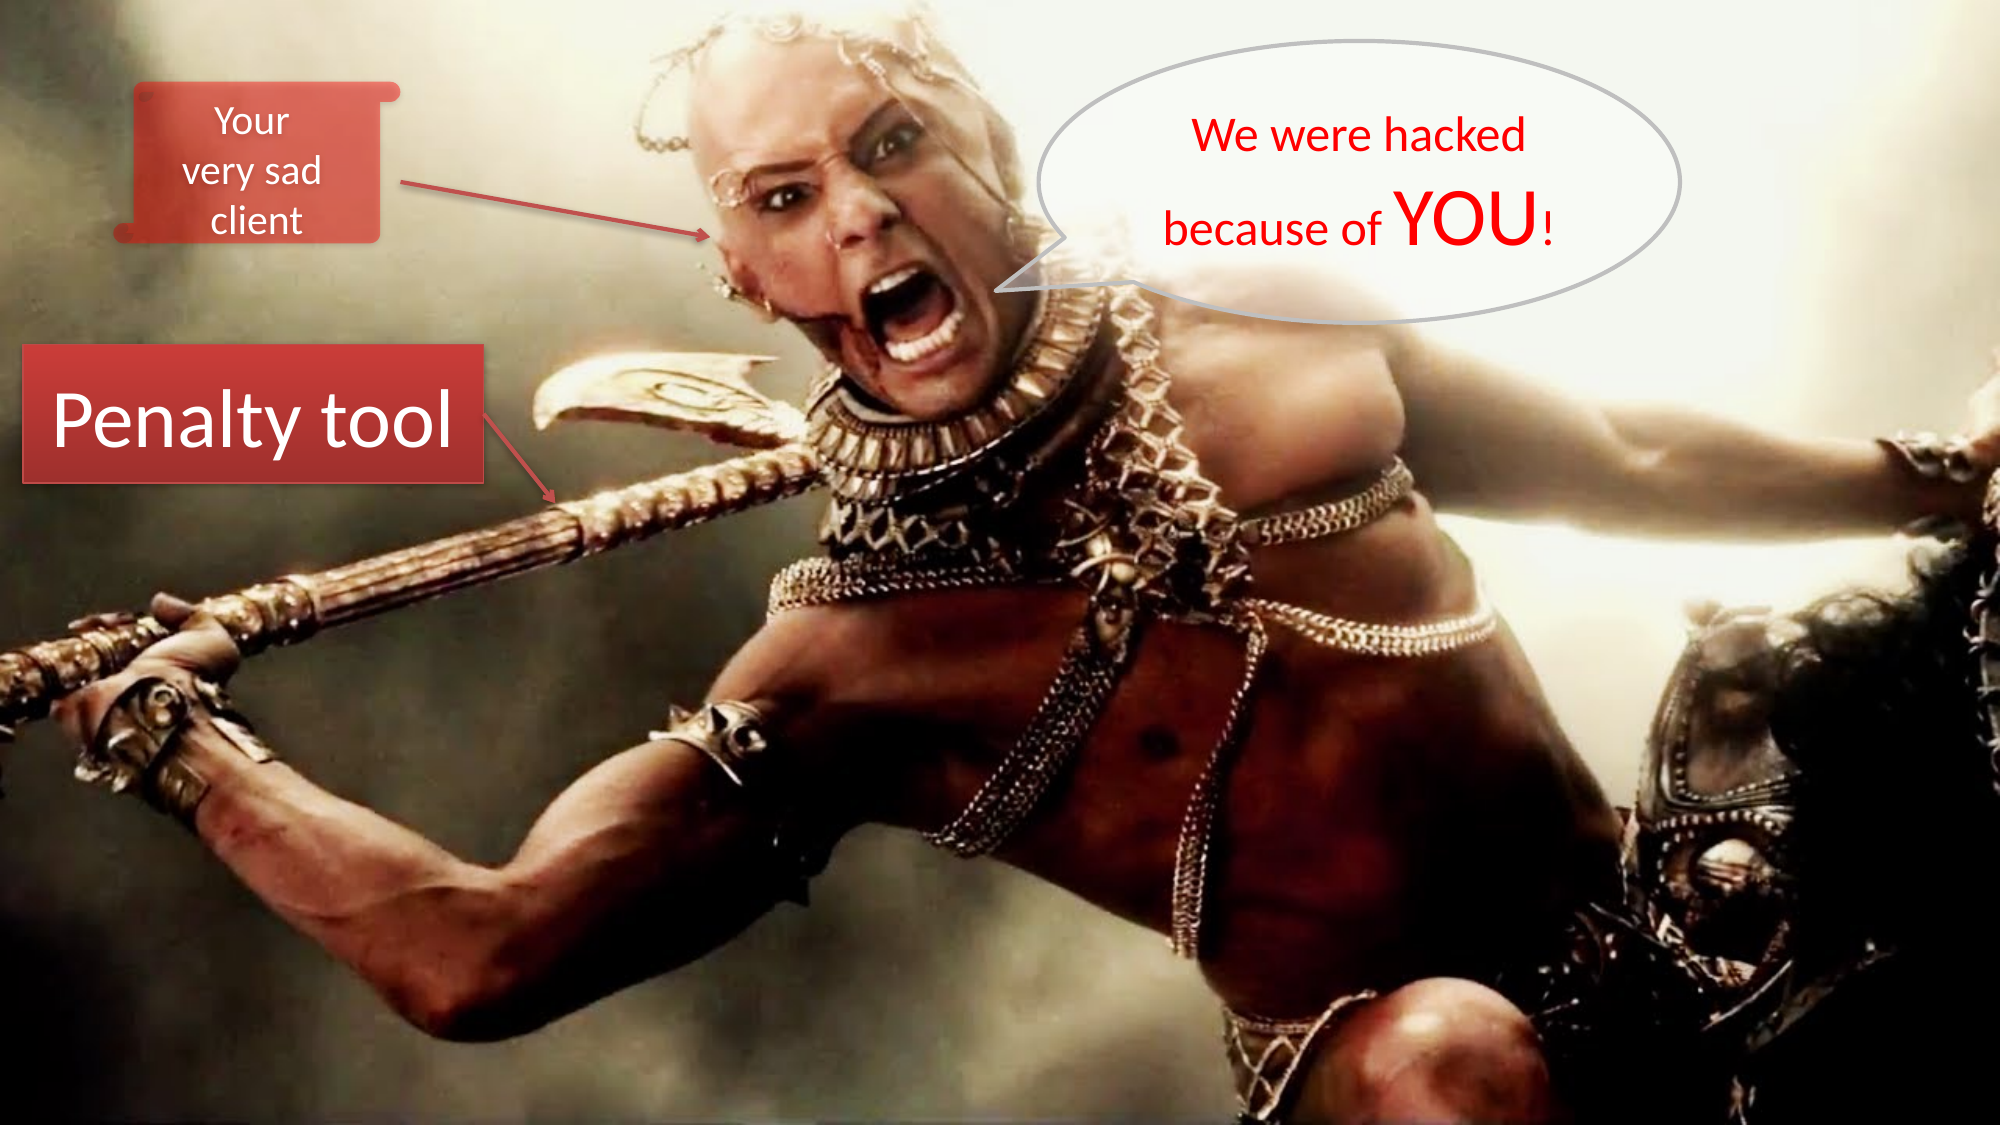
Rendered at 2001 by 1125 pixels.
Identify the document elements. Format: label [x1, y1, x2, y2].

picture [0, 0, 2000, 1125]
text_box [400, 181, 711, 238]
text_box [483, 413, 556, 504]
